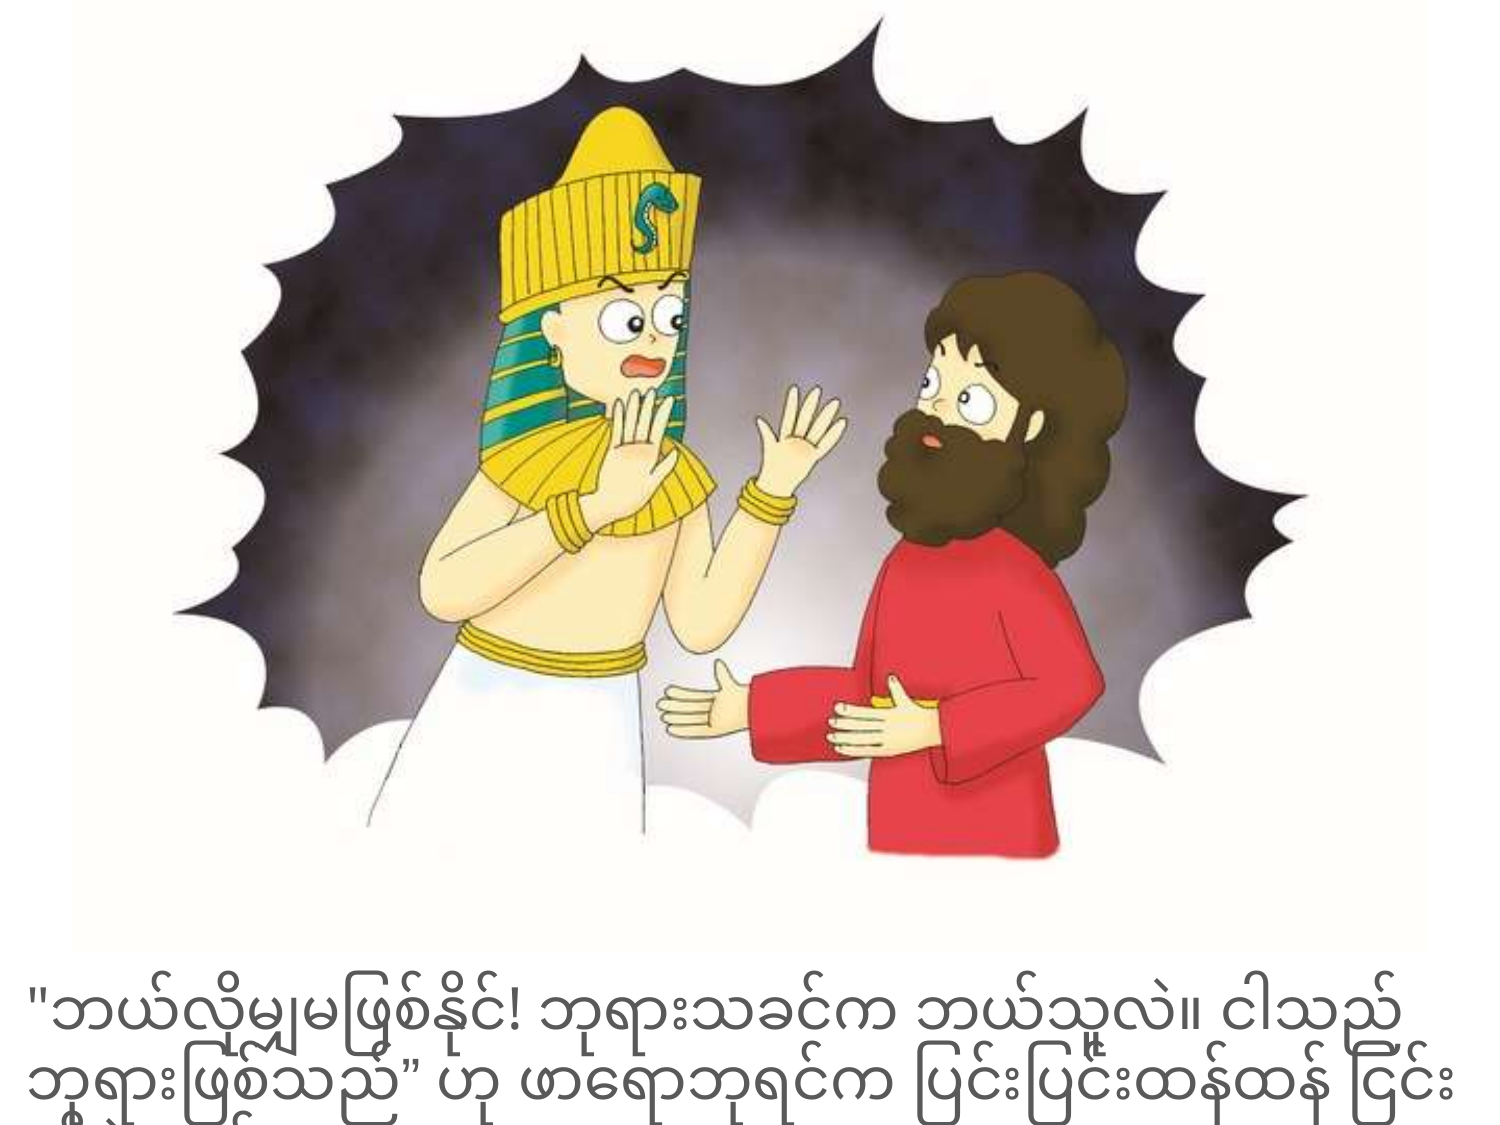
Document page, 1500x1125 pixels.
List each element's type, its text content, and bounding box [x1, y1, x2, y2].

text_box "ဘယ်လိုမျှမဖြစ်နိုင်! ဘုရားသခင်က ဘယ်သူလဲ။ ငါသည် ဘုရားဖြစ်သည်” ဟု ဖာရောဘုရင်က ပြင်းပြင်းထန်ထန် ငြင်းဆိုခဲ့သည်။ [11, 964, 1483, 1125]
picture [72, 0, 1427, 953]
